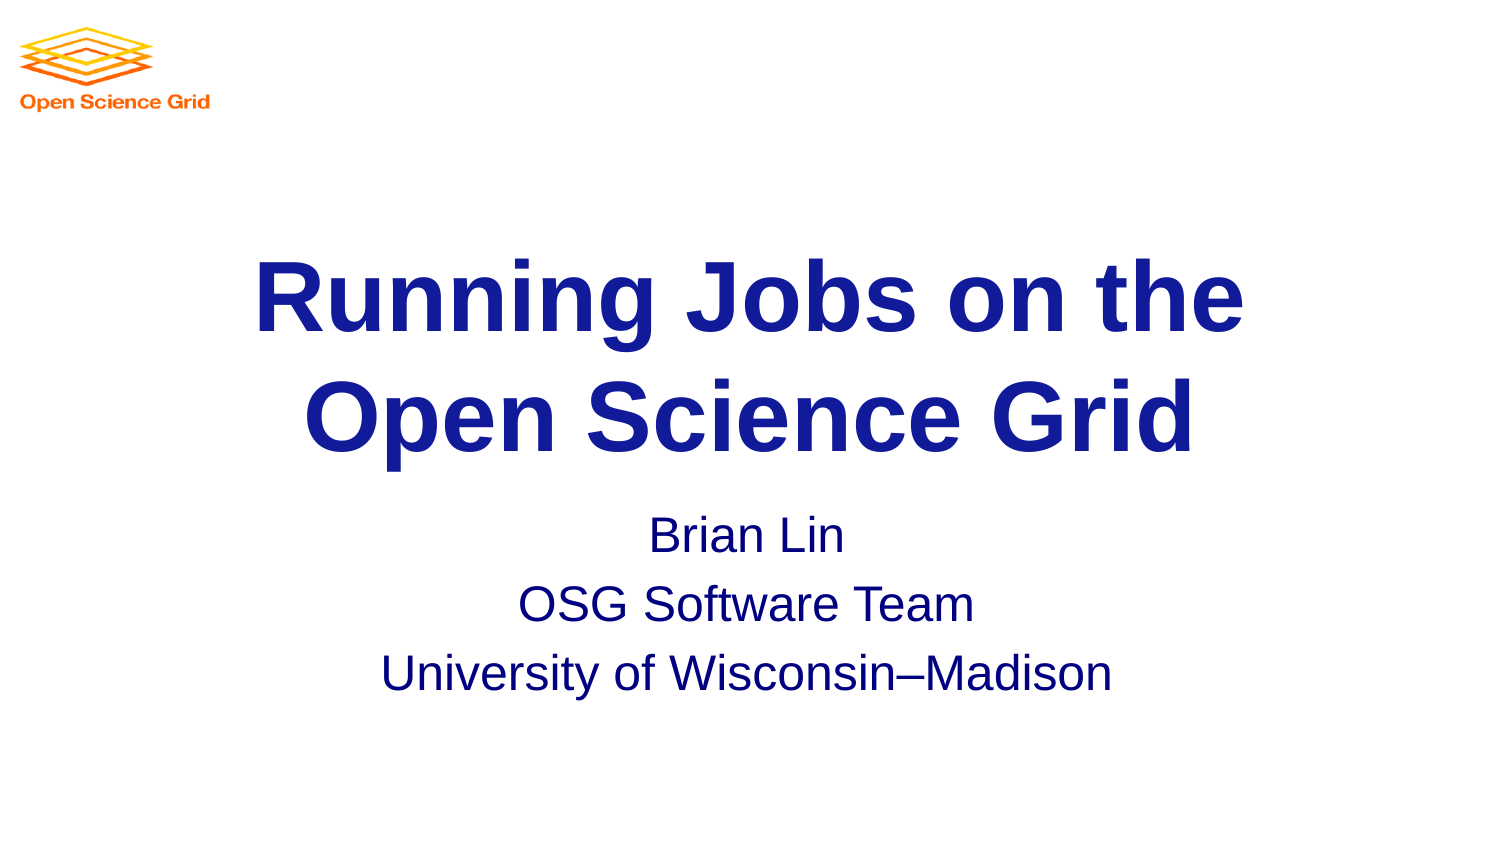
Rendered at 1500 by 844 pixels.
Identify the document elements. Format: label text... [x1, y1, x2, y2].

subtitle Brian Lin OSG Software Team University of Wisconsin–Madison [106, 478, 1388, 694]
title Running Jobs on the Open Science Grid [112, 281, 1388, 422]
picture [0, 10, 229, 125]
